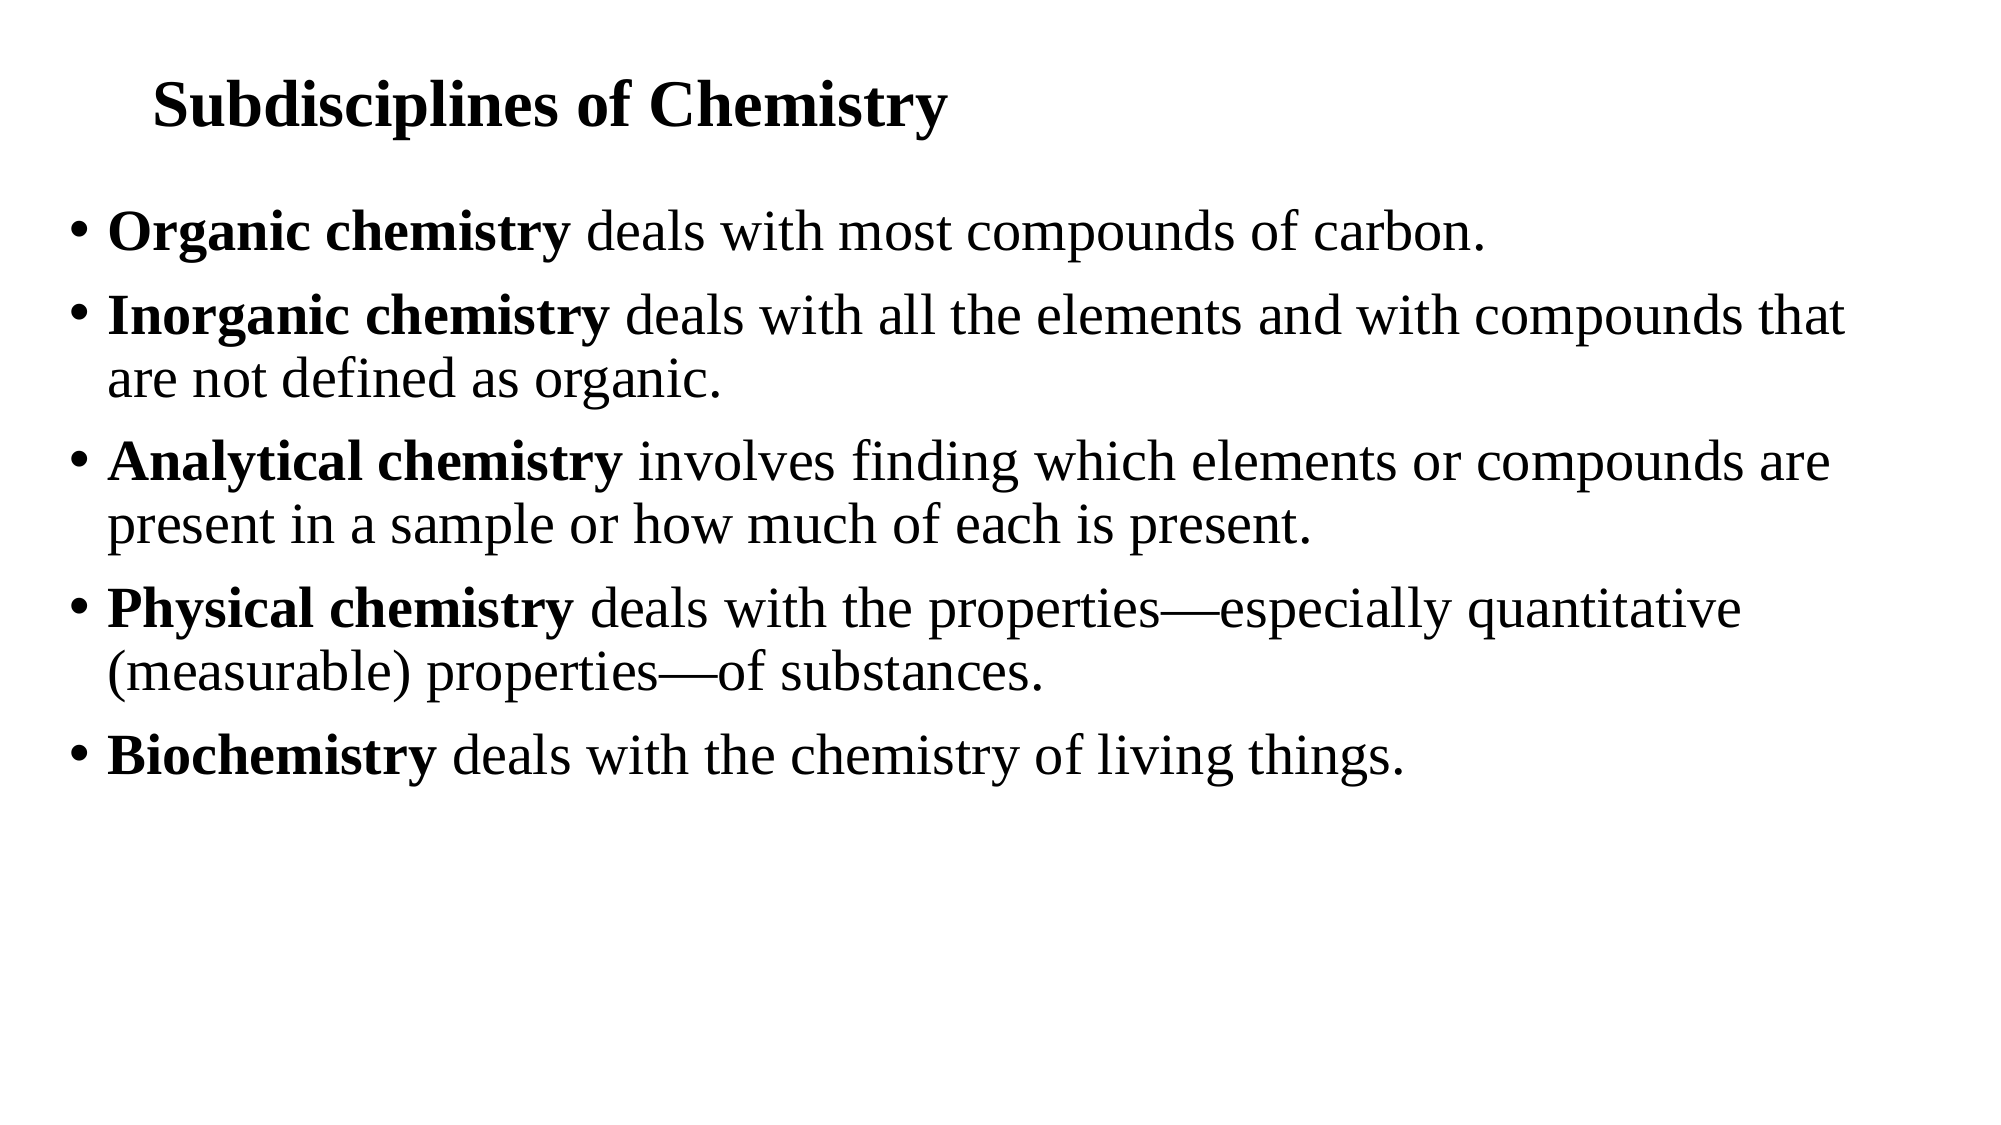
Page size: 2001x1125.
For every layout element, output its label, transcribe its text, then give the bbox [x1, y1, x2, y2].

title Subdisciplines of Chemistry [137, 39, 1863, 170]
list Organic chemistry deals with most compounds of carbon. Inorganic chemistry deals with all the elements and with compounds that are not defined as organic. Analytical chemistry involves finding which elements or compounds are present in a sample or how much of each is present. Physical chemistry deals with the properties—especially quantitative (measurable) properties—of substances. Biochemistry deals with the chemistry of living things. [54, 192, 1863, 1066]
